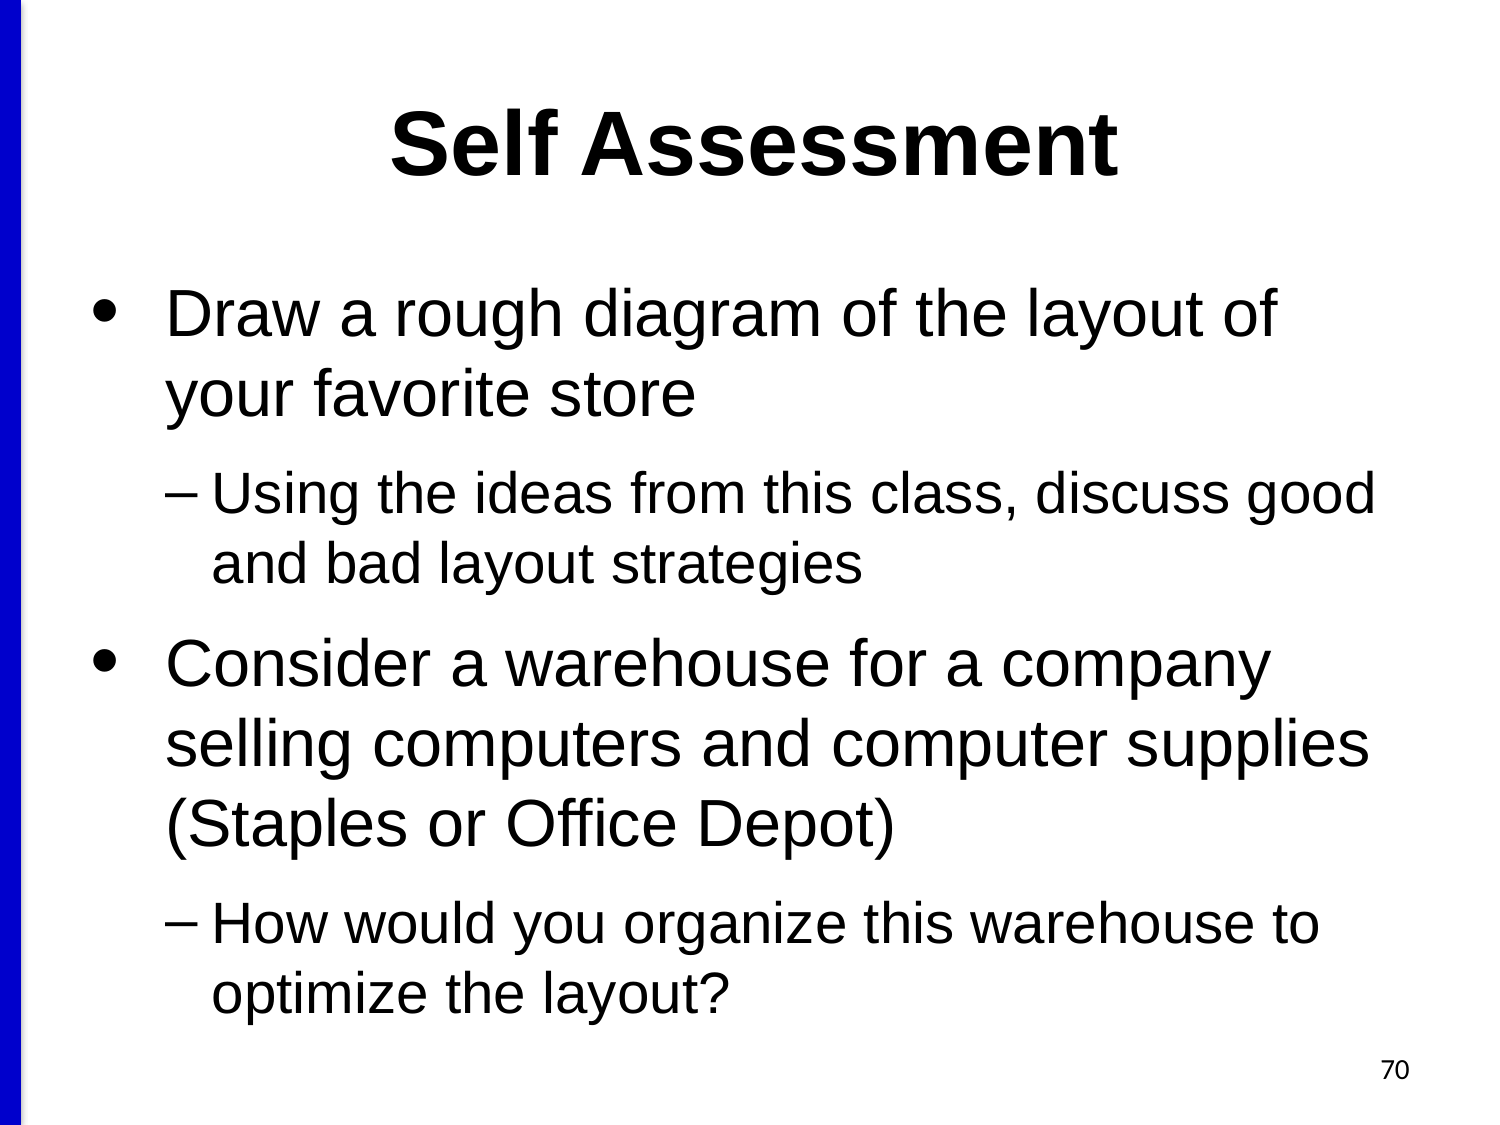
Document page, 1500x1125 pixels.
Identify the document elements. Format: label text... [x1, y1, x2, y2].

list Draw a rough diagram of the layout of your favorite store Using the ideas from this class, discuss good and bad layout strategies Consider a warehouse for a company selling computers and computer supplies (Staples or Office Depot) How would you organize this warehouse to optimize the layout? [75, 262, 1425, 1005]
title Self Assessment [10, 45, 1500, 233]
slide_number 70 [1074, 1042, 1425, 1103]
